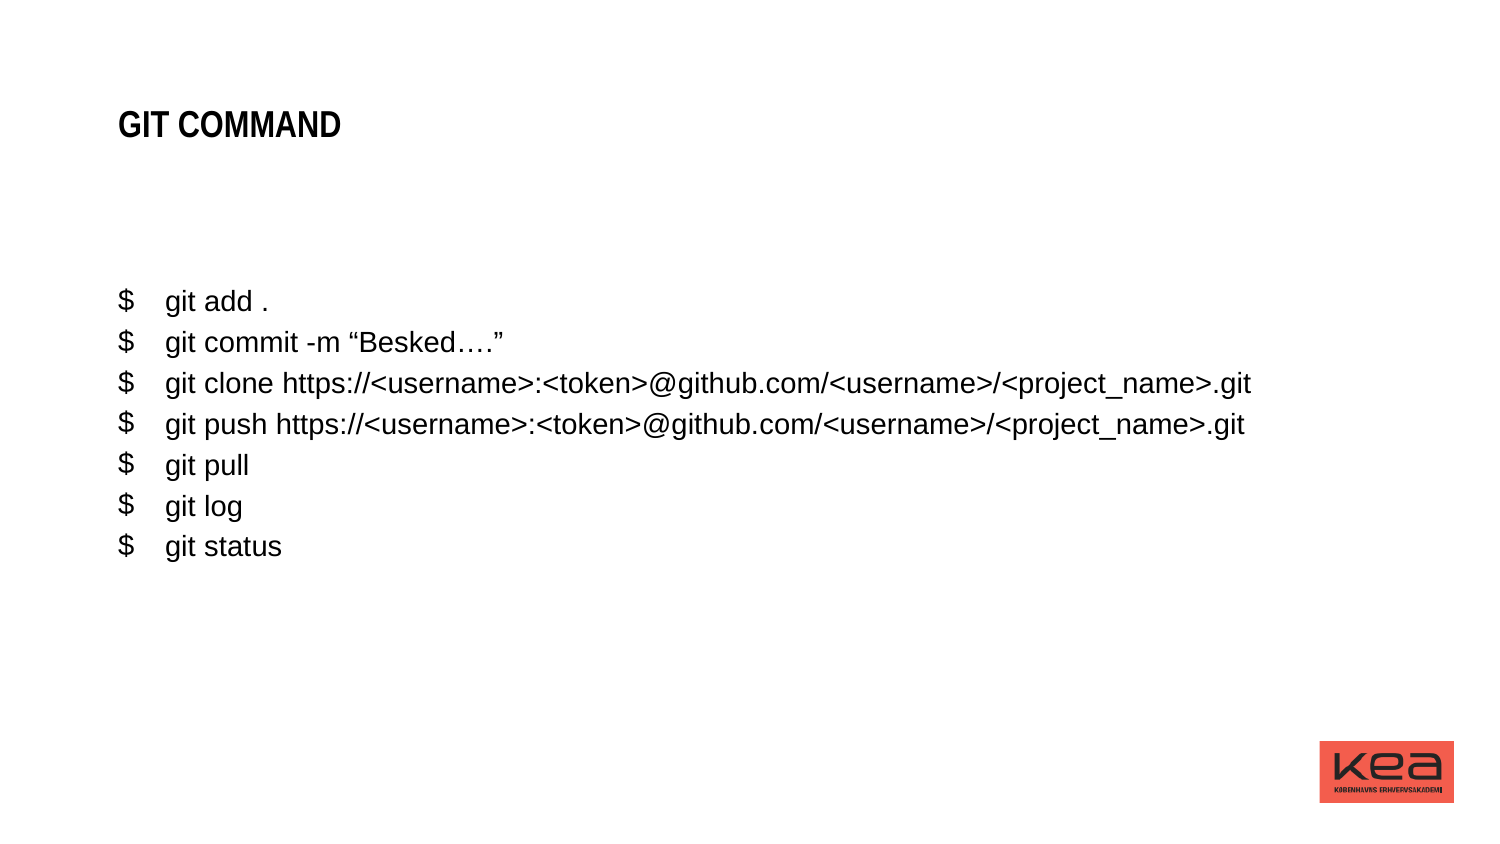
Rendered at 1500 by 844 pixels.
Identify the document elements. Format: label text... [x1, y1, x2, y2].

list git add . git commit -m “Besked….” git clone https://<username>:<token>@github.com/<username>/<project_name>.git git push https://<username>:<token>@github.com/<username>/<project_name>.git git pull git log git status [103, 275, 1437, 694]
title Git command [103, 87, 1397, 153]
